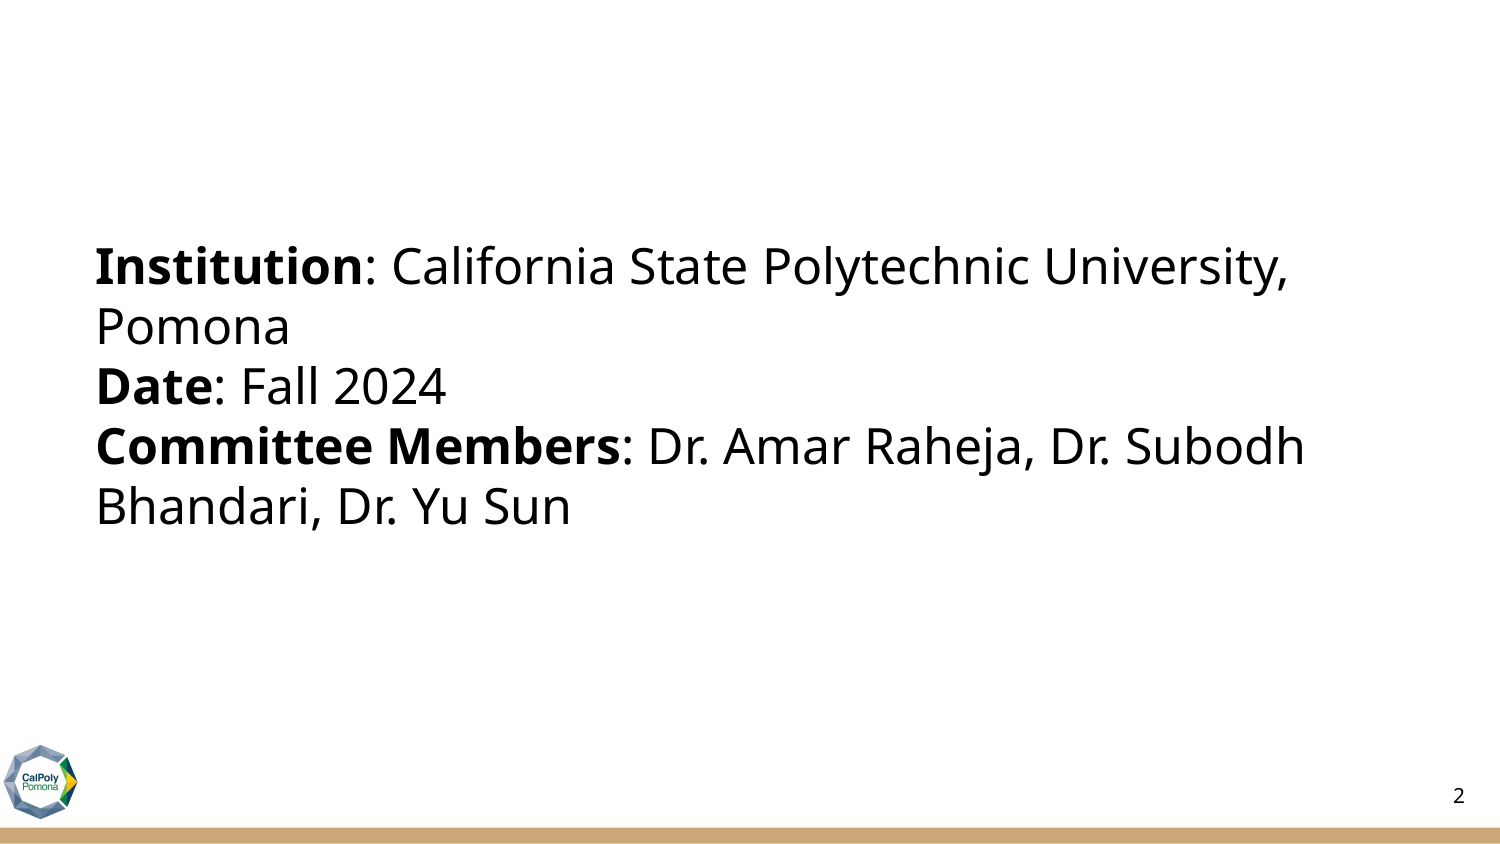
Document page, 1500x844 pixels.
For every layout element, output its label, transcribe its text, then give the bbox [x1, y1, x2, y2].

picture [0, 742, 111, 822]
title Institution: California State Polytechnic University, Pomona Date: Fall 2024 Committee Members: Dr. Amar Raheja, Dr. Subodh Bhandari, Dr. Yu Sun [80, 86, 1351, 758]
slide_number 2 [1389, 764, 1480, 830]
